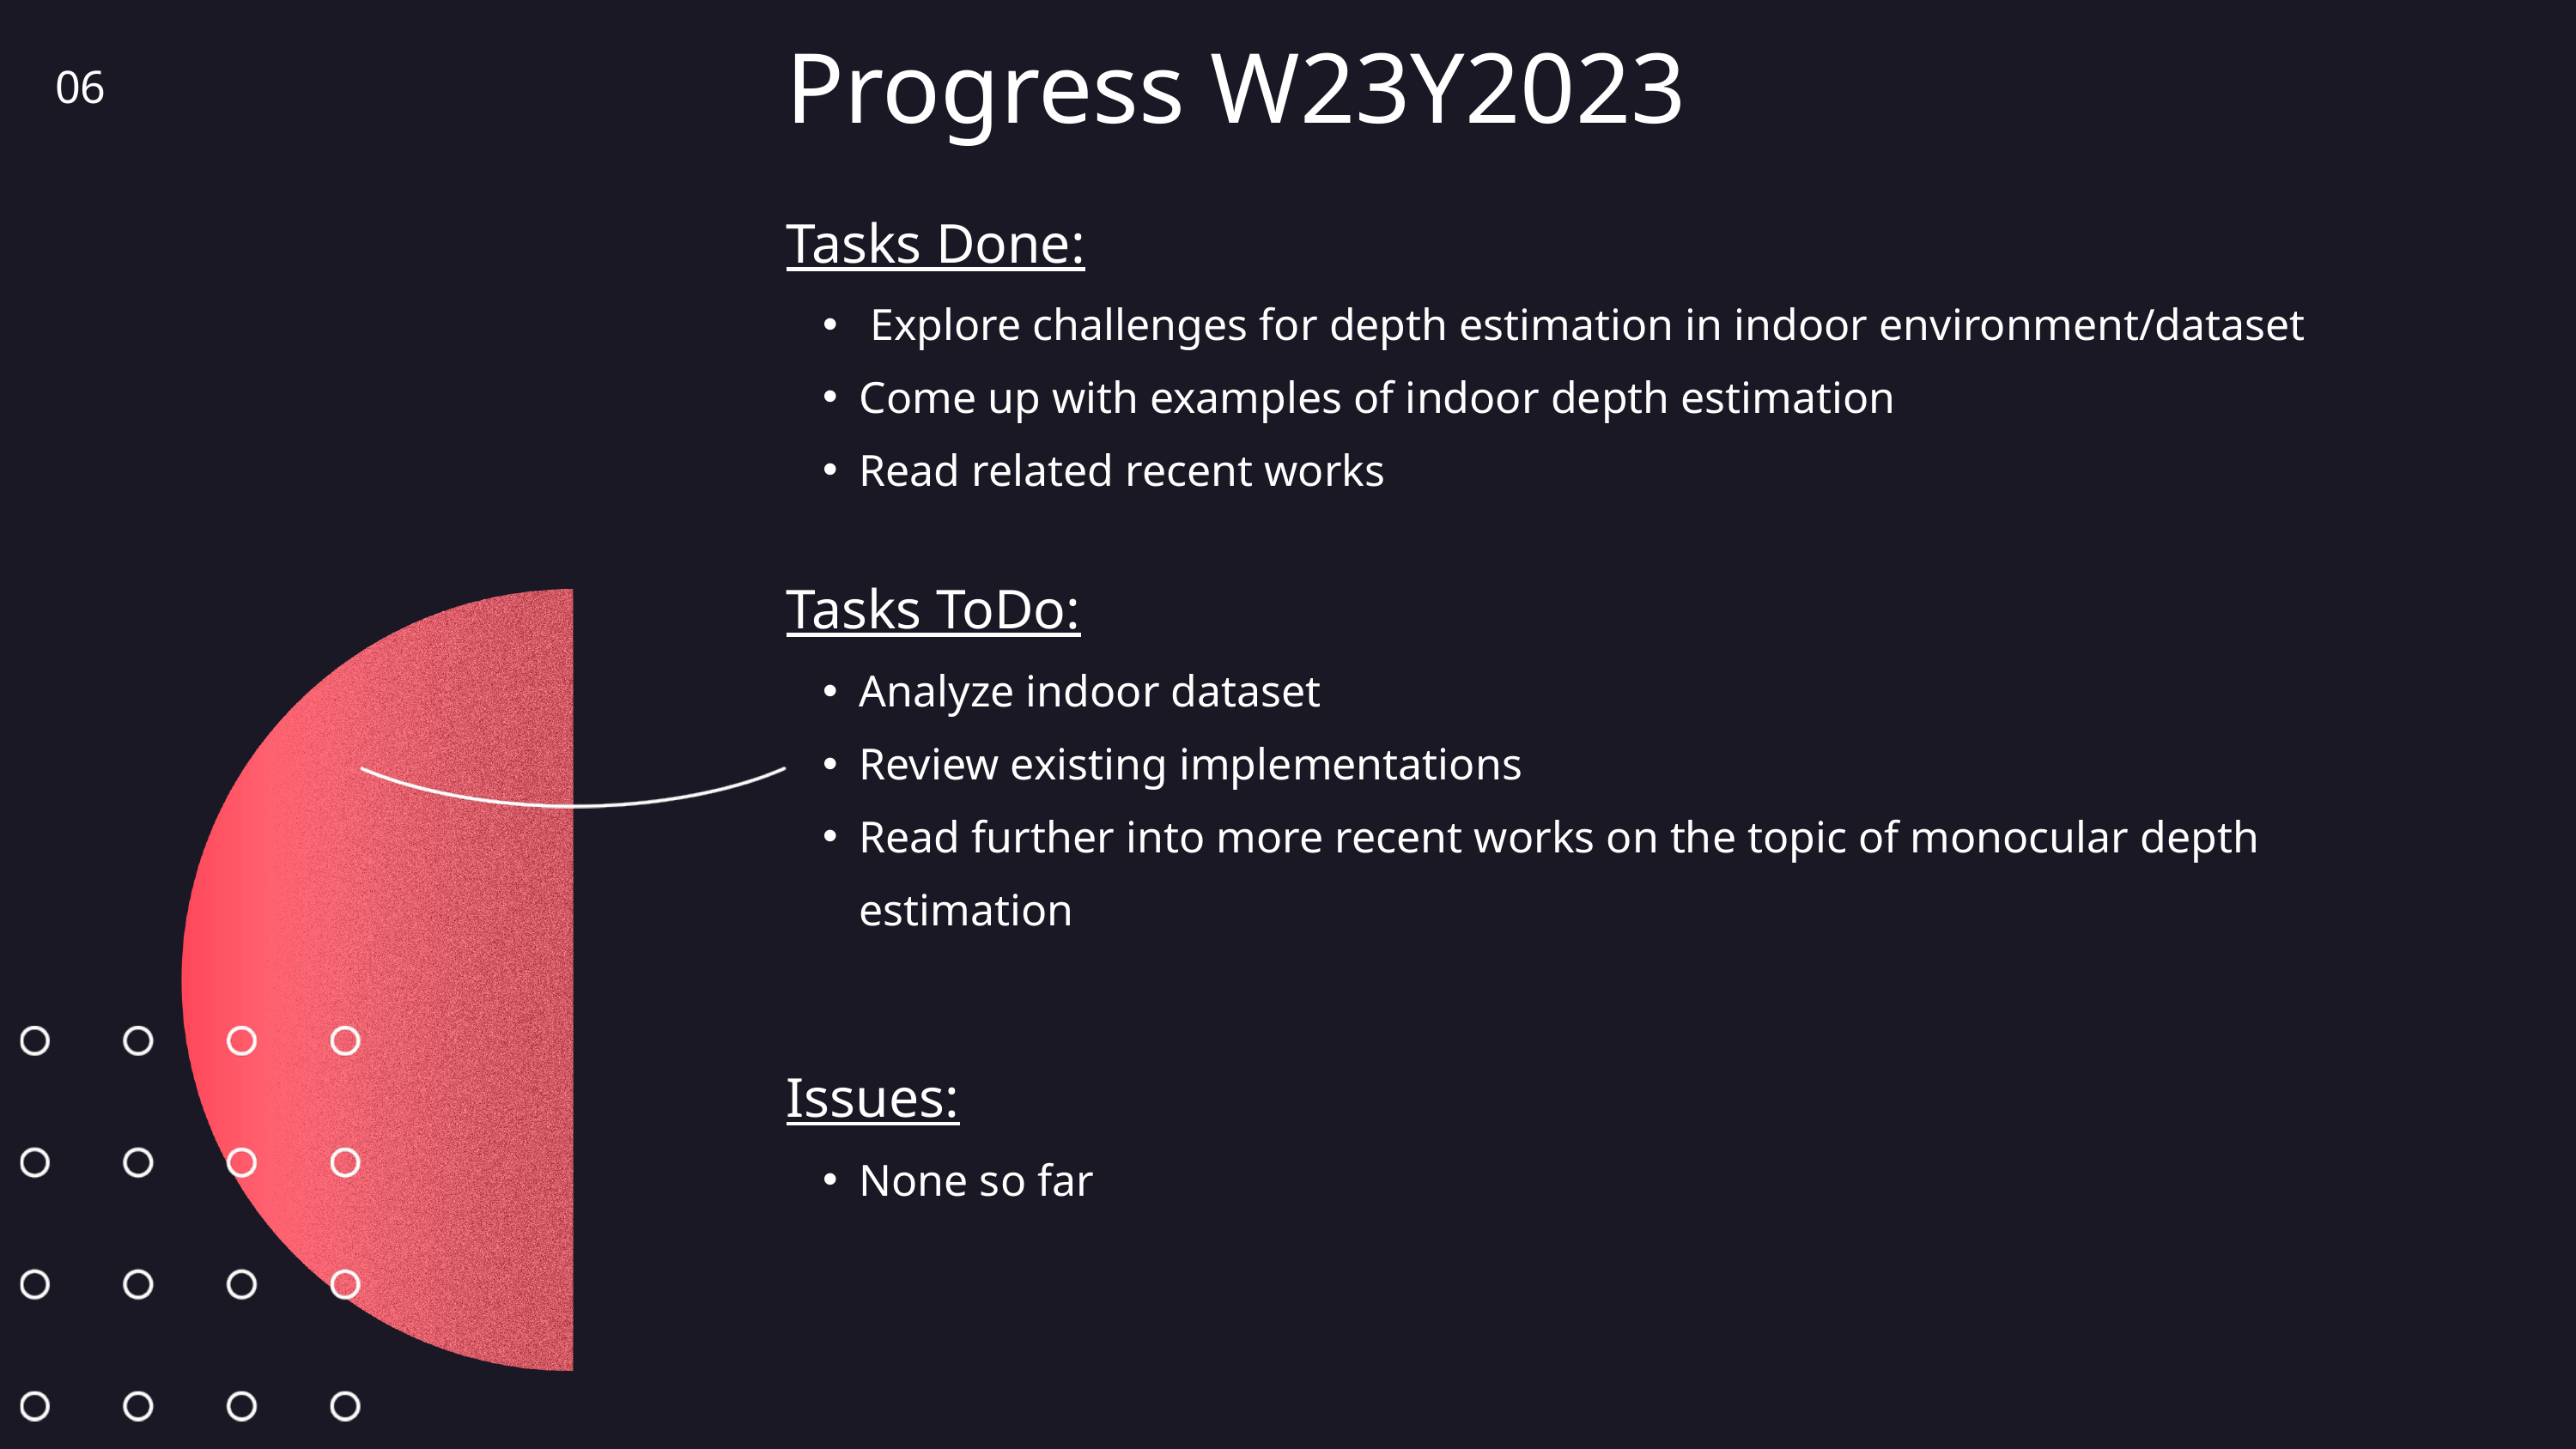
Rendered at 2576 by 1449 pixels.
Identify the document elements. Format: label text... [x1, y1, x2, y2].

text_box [786, 575, 2354, 925]
text_box Tasks Done: [786, 209, 1142, 275]
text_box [786, 1064, 2354, 1195]
text_box Explore challenges for depth estimation in indoor environment/dataset Come up with examples of indoor depth estimation Read related recent works [786, 276, 2354, 495]
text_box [20, 589, 787, 1422]
text_box 06 [55, 58, 235, 113]
text_box Progress W23Y2023 [786, 35, 2561, 142]
